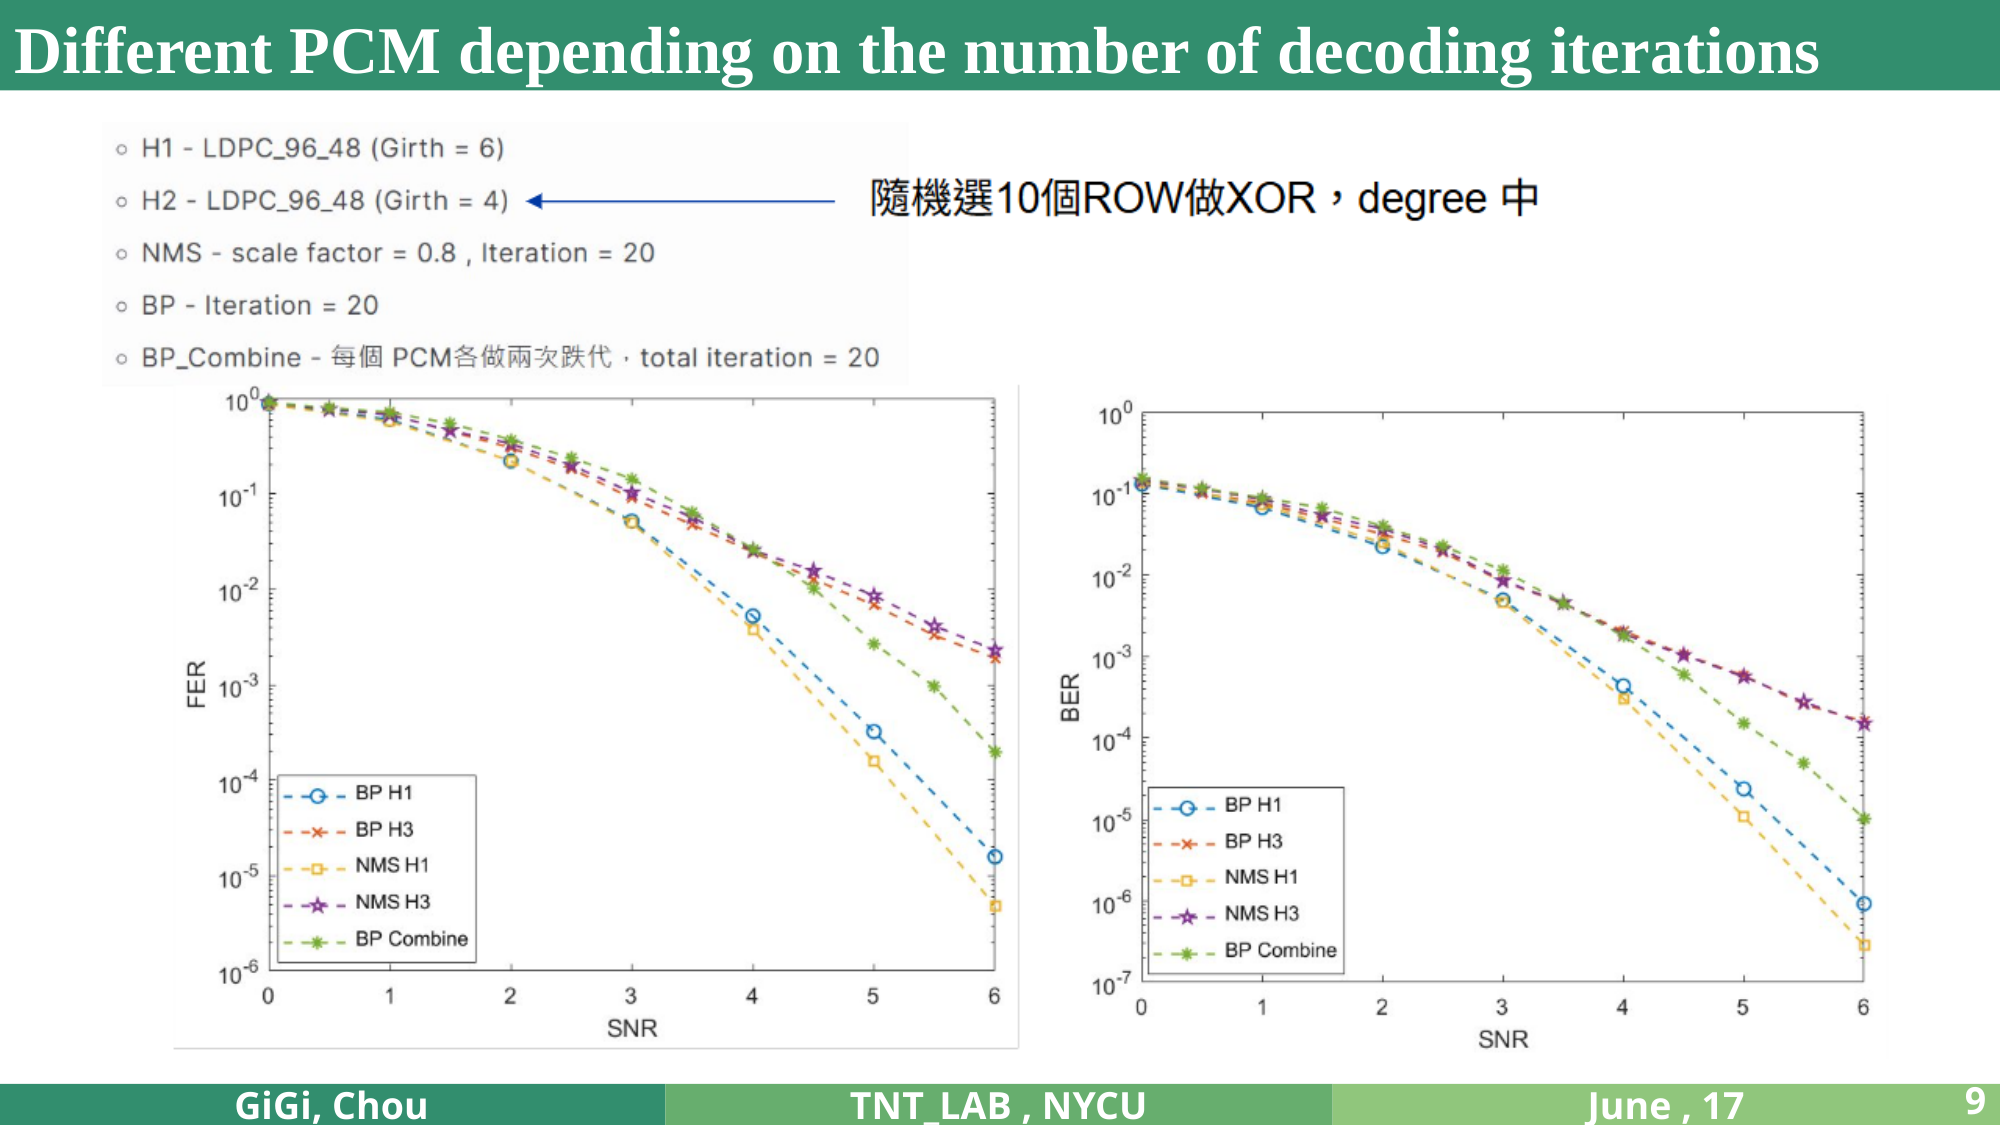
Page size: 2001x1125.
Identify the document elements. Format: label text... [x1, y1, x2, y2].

picture [101, 120, 1915, 1060]
text_box Different PCM depending on the number of decoding iterations [0, 0, 2000, 95]
slide_number 9 [1551, 1083, 2000, 1121]
